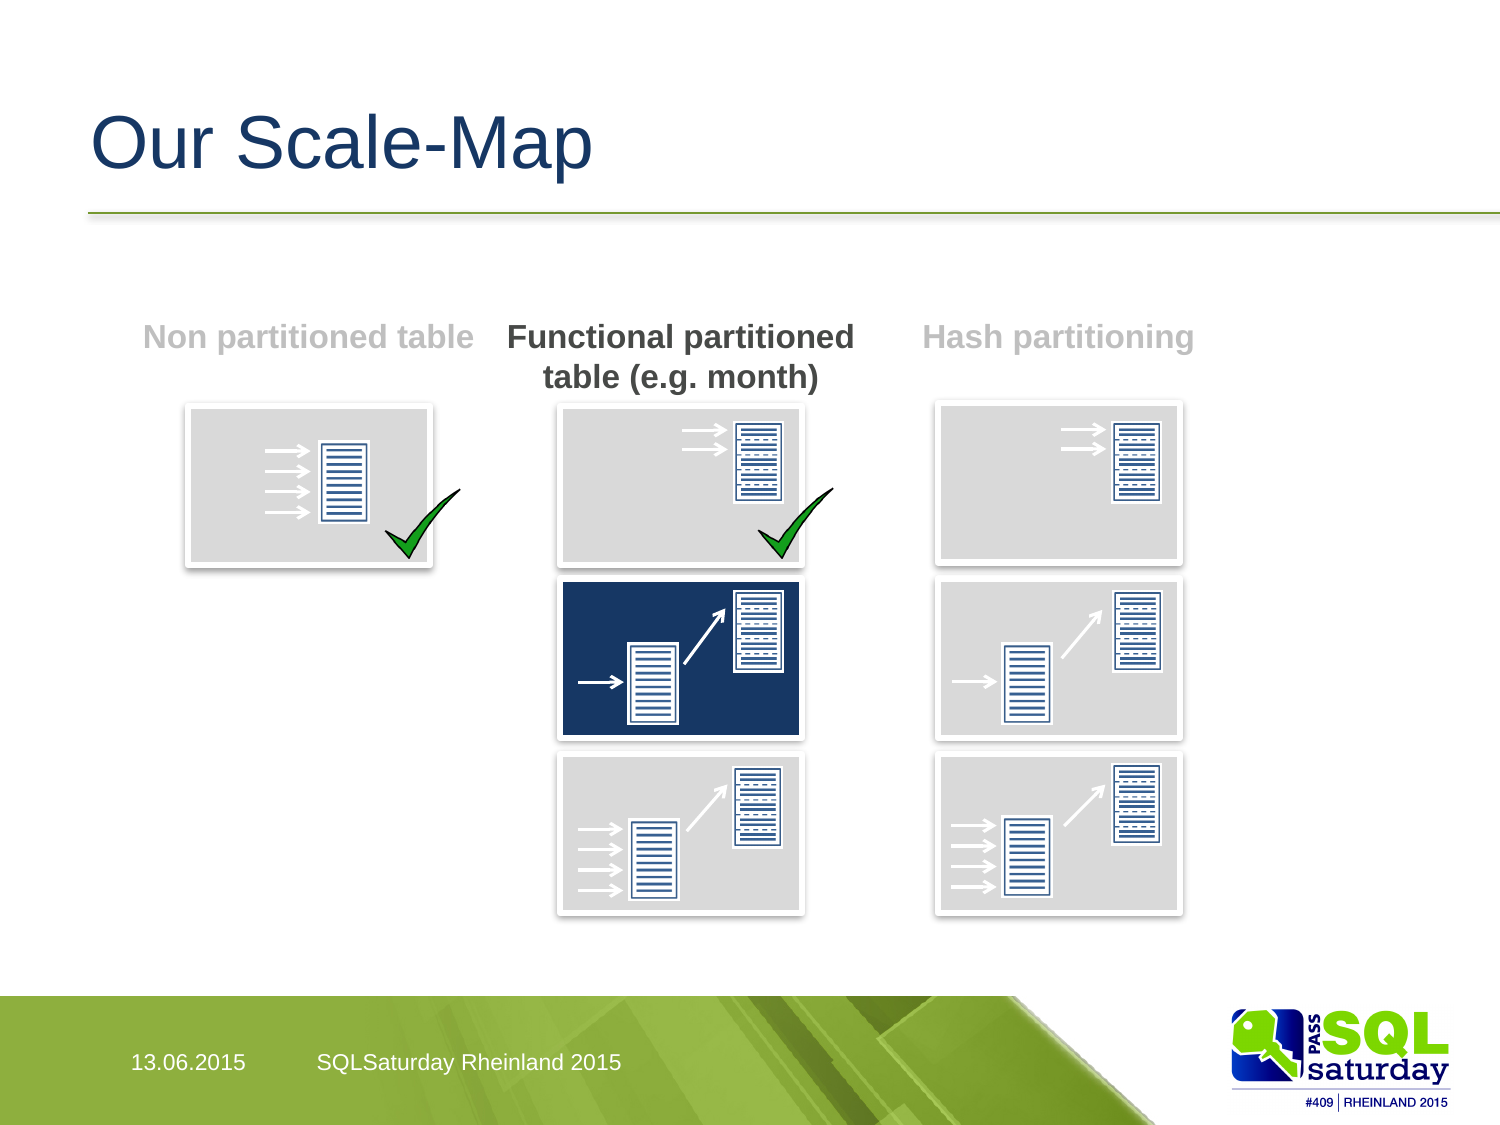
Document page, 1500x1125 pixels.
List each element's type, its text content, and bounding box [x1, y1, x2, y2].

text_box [559, 753, 803, 914]
picture [757, 487, 834, 559]
picture [384, 487, 461, 559]
text_box Hash partitioning [867, 307, 1251, 363]
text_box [937, 578, 1181, 739]
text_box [937, 753, 1181, 914]
text_box Non partitioned table [117, 307, 489, 403]
picture [0, 996, 1483, 1125]
footer SQLSaturday Rheinland 2015 [301, 1031, 751, 1092]
title Our Scale-Map [75, 45, 1425, 233]
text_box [937, 402, 1181, 563]
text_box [559, 578, 803, 739]
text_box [559, 405, 803, 566]
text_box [187, 405, 431, 566]
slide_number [115, 1031, 283, 1092]
text_box Functional partitioned table (e.g. month) [489, 307, 873, 403]
